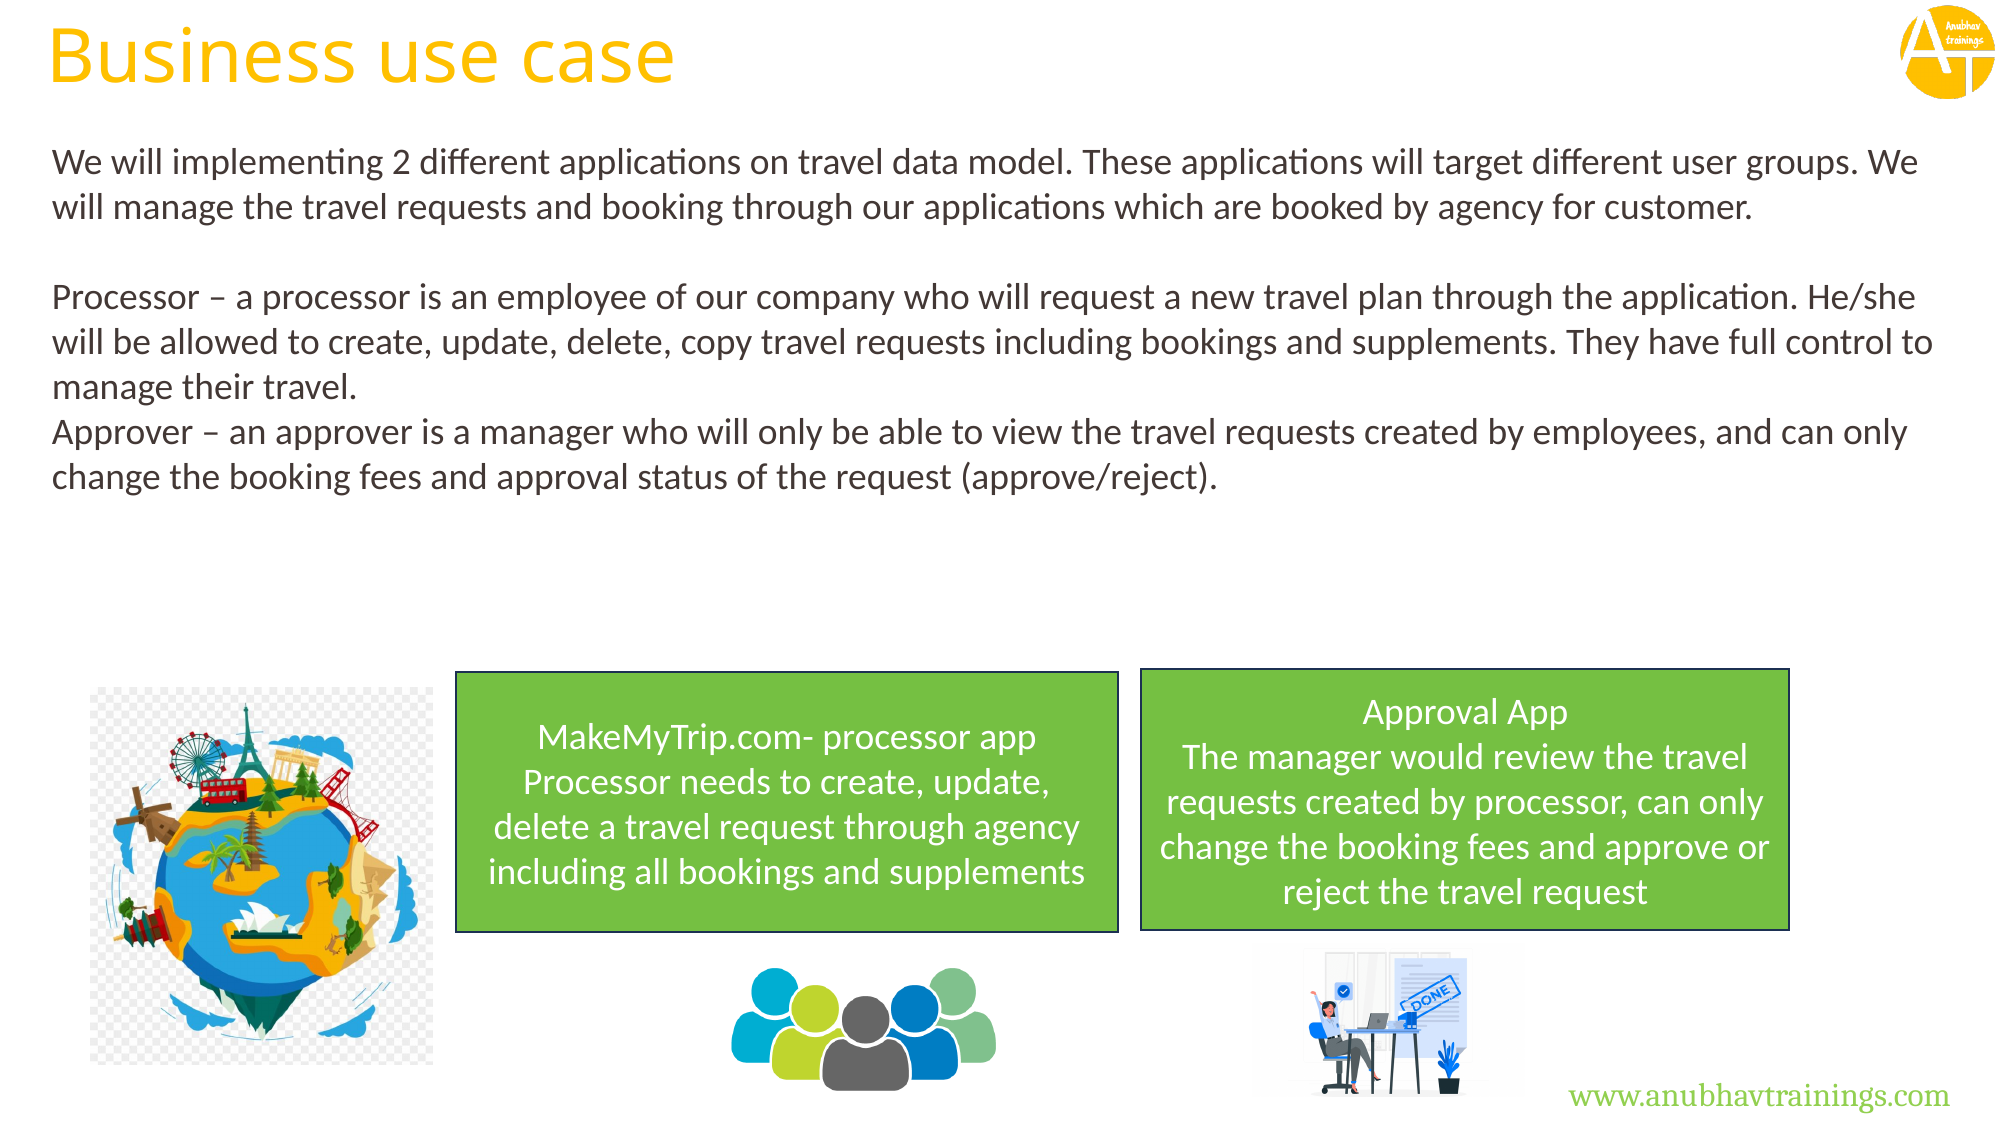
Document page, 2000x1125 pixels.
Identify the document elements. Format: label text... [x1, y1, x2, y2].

text_box MakeMyTrip.com- processor app Processor needs to create, update, delete a travel request through agency including all bookings and supplements [456, 671, 1118, 933]
picture [726, 963, 1000, 1096]
picture [1251, 943, 1525, 1098]
text_box Business use case [31, 0, 1874, 105]
picture [1891, 0, 2000, 107]
picture [89, 687, 433, 1066]
text_box www.anubhavtrainings.com [1554, 1065, 2000, 1121]
text_box Approval App The manager would review the travel requests created by processor, can only change the booking fees and approve or reject the travel request [1141, 668, 1790, 930]
text_box We will implementing 2 different applications on travel data model. These applications will target different user groups. We will manage the travel requests and booking through our applications which are booked by agency for customer. Processor – a processor is an employee of our company who will request a new travel plan through the application. He/she will be allowed to create, update, delete, copy travel requests including bookings and supplements. They have full control to manage their travel. Approver – an approver is a manager who will only be able to view the travel requests created by employees, and can only change the booking fees and approval status of the request (approve/reject). [36, 129, 1974, 595]
